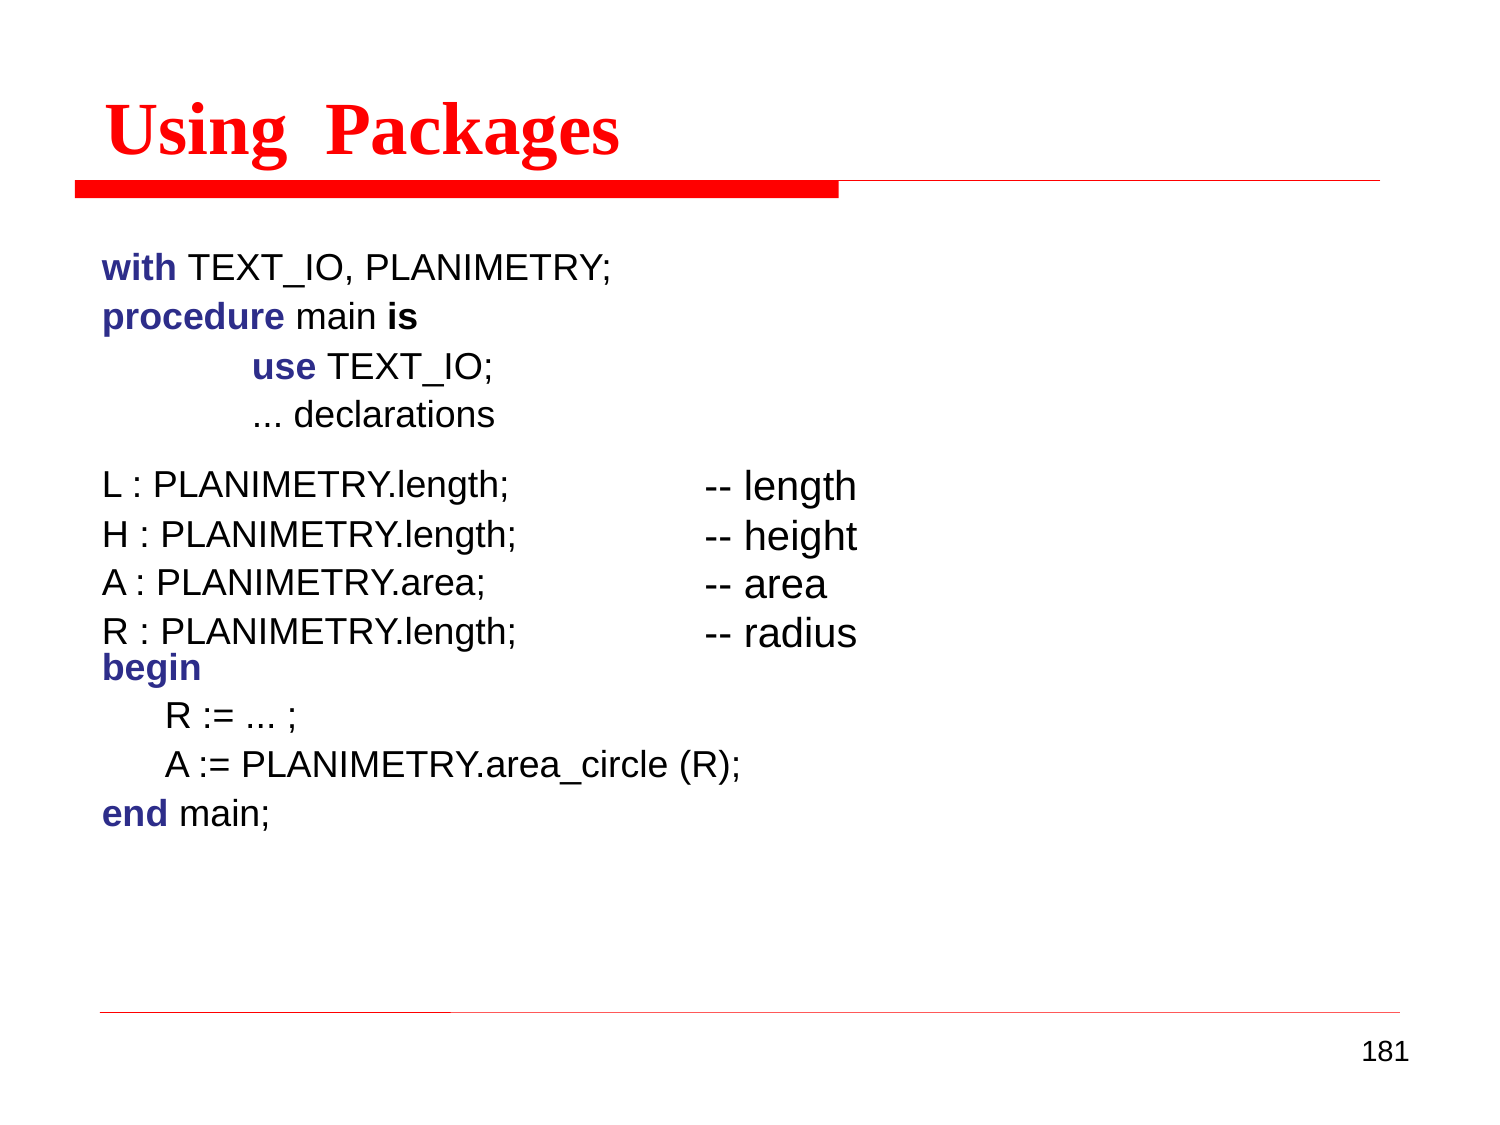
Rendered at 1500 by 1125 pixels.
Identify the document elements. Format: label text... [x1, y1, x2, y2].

text_box Using Packages [104, 99, 622, 170]
text_box with TEXT_IO, PLANIMETRY; procedure main is use TEXT_IO; ... declarations L : PLANIMETRY.length; H : PLANIMETRY.length; A : PLANIMETRY.area; R : PLANIMETRY.length; begin R := ... ; A := PLANIMETRY.area_circle (R); end main; [101, 243, 743, 884]
text_box -- length -- height -- area -- radius [704, 474, 859, 657]
slide_number 181 [1074, 1024, 1426, 1103]
